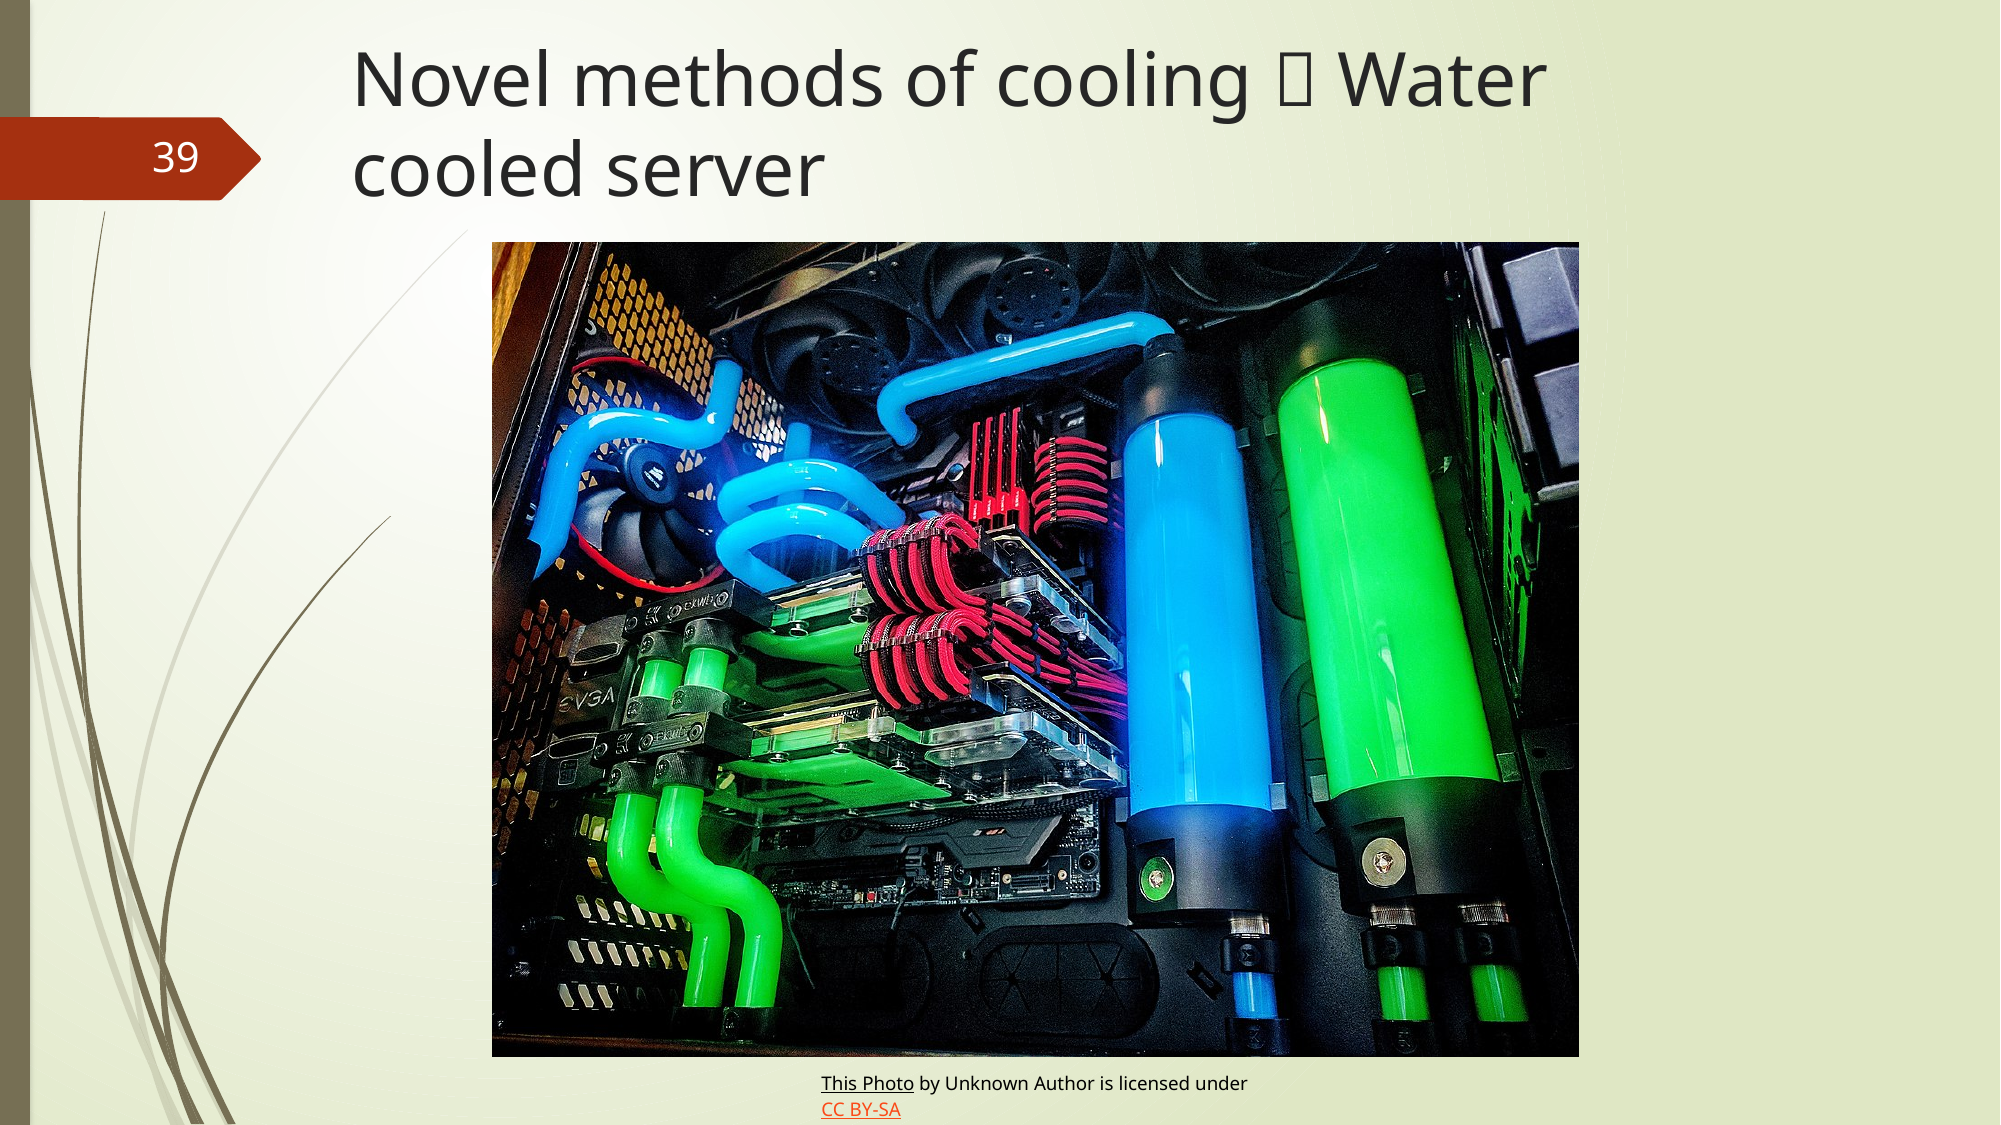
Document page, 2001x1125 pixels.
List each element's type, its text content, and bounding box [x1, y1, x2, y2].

title Novel methods of cooling  Water cooled server [336, 24, 1799, 235]
text_box This Photo by Unknown Author is licensed under CC BY-SA [806, 1065, 1329, 1125]
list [492, 241, 1579, 1057]
slide_number 39 [87, 129, 216, 190]
